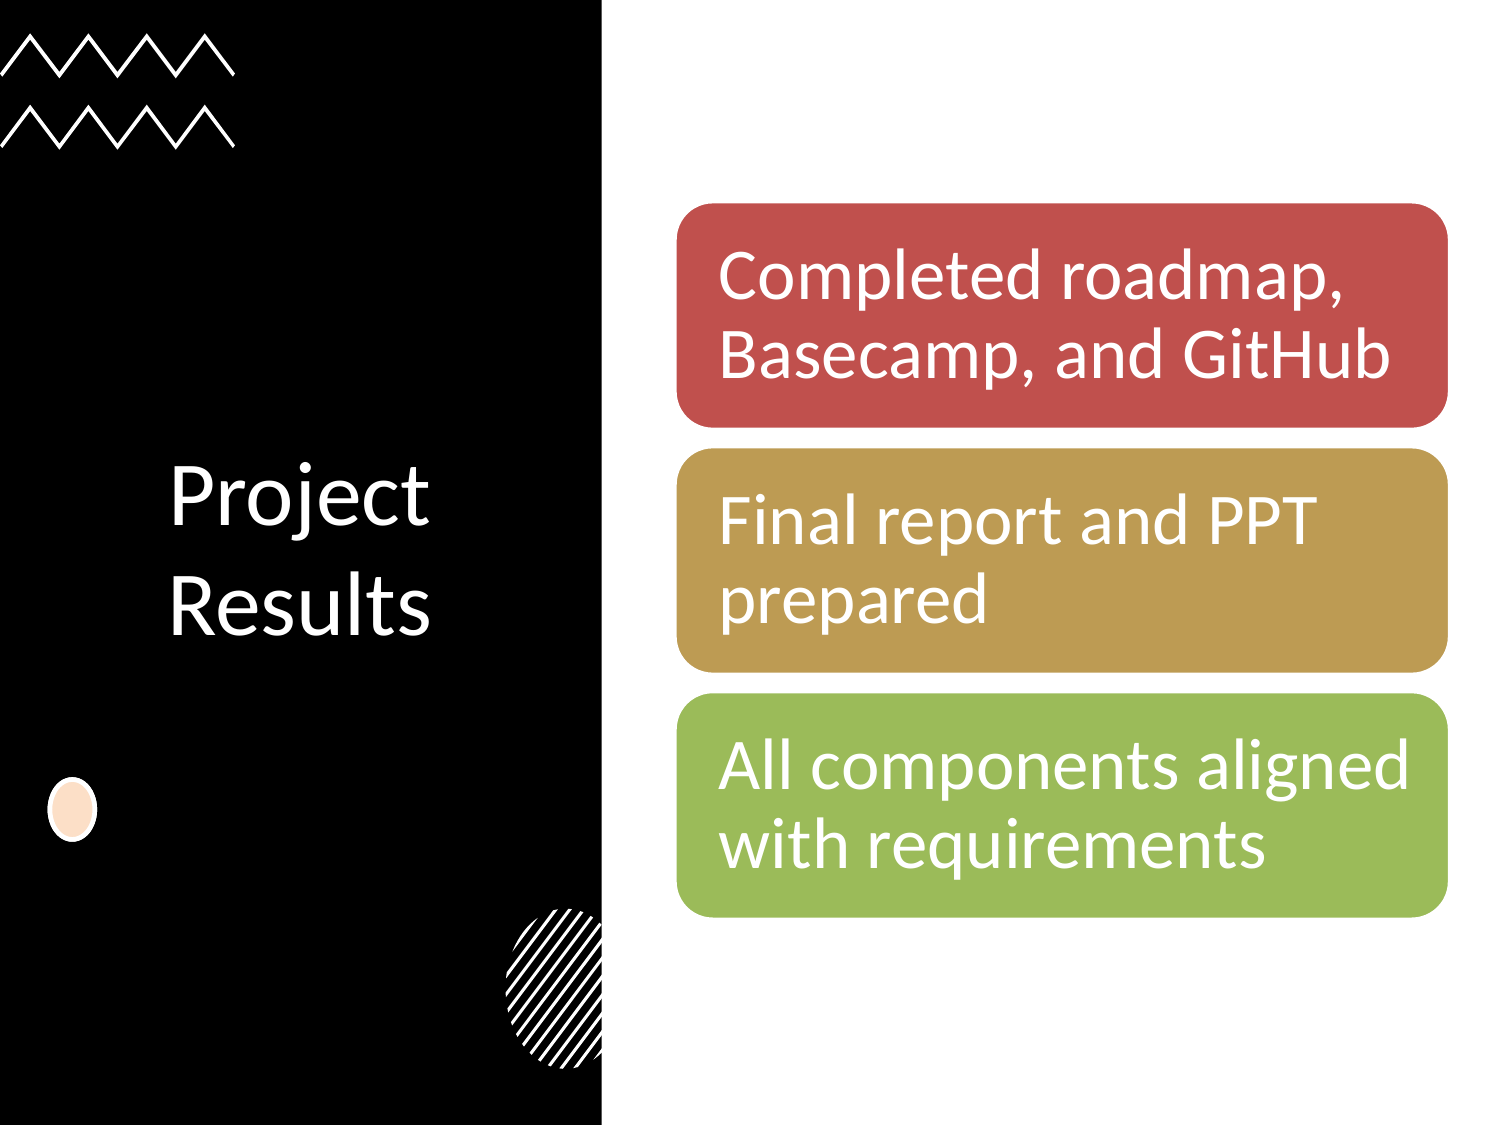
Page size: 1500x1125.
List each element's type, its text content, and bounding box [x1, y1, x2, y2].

text_box [0, 0, 604, 1125]
text_box [604, 0, 1500, 1125]
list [674, 78, 1451, 1043]
title Project Results [103, 196, 497, 892]
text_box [0, 33, 236, 150]
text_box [505, 908, 626, 1069]
text_box [47, 777, 97, 842]
